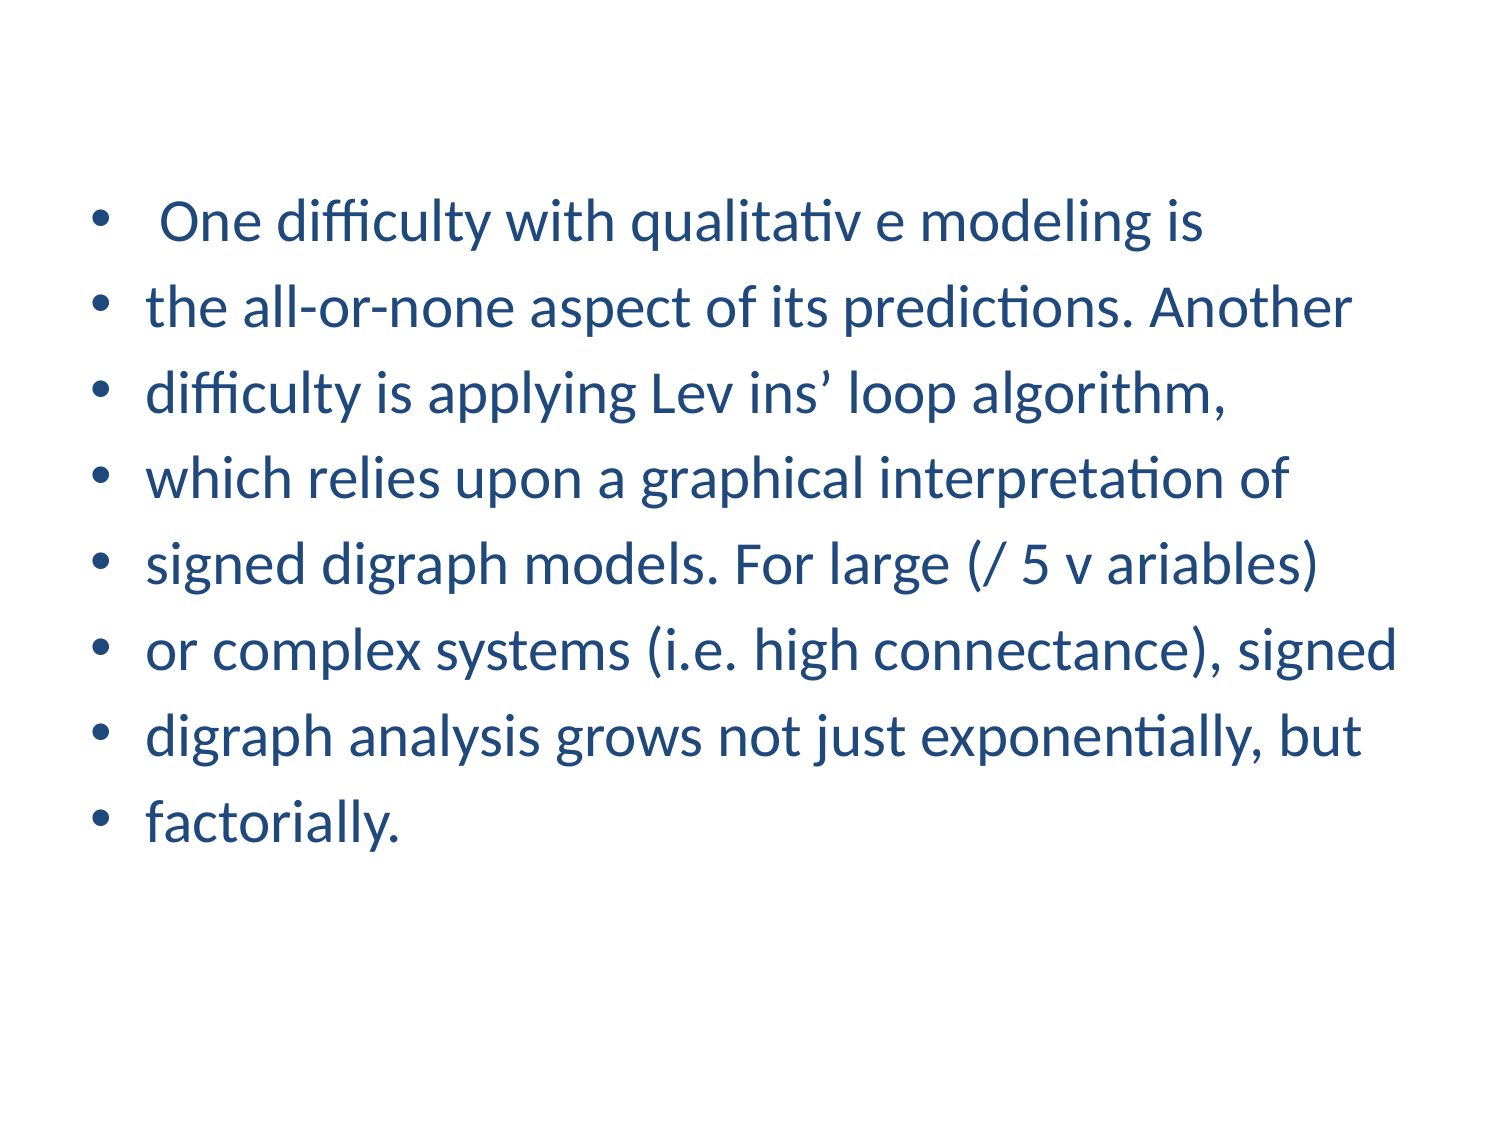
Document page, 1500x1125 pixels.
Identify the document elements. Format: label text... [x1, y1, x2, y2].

list One difficulty with qualitativ e modeling is the all-or-none aspect of its predictions. Another difficulty is applying Lev ins’ loop algorithm, which relies upon a graphical interpretation of signed digraph models. For large (/ 5 v ariables) or complex systems (i.e. high connectance), signed digraph analysis grows not just exponentially, but factorially. [75, 172, 1425, 1090]
